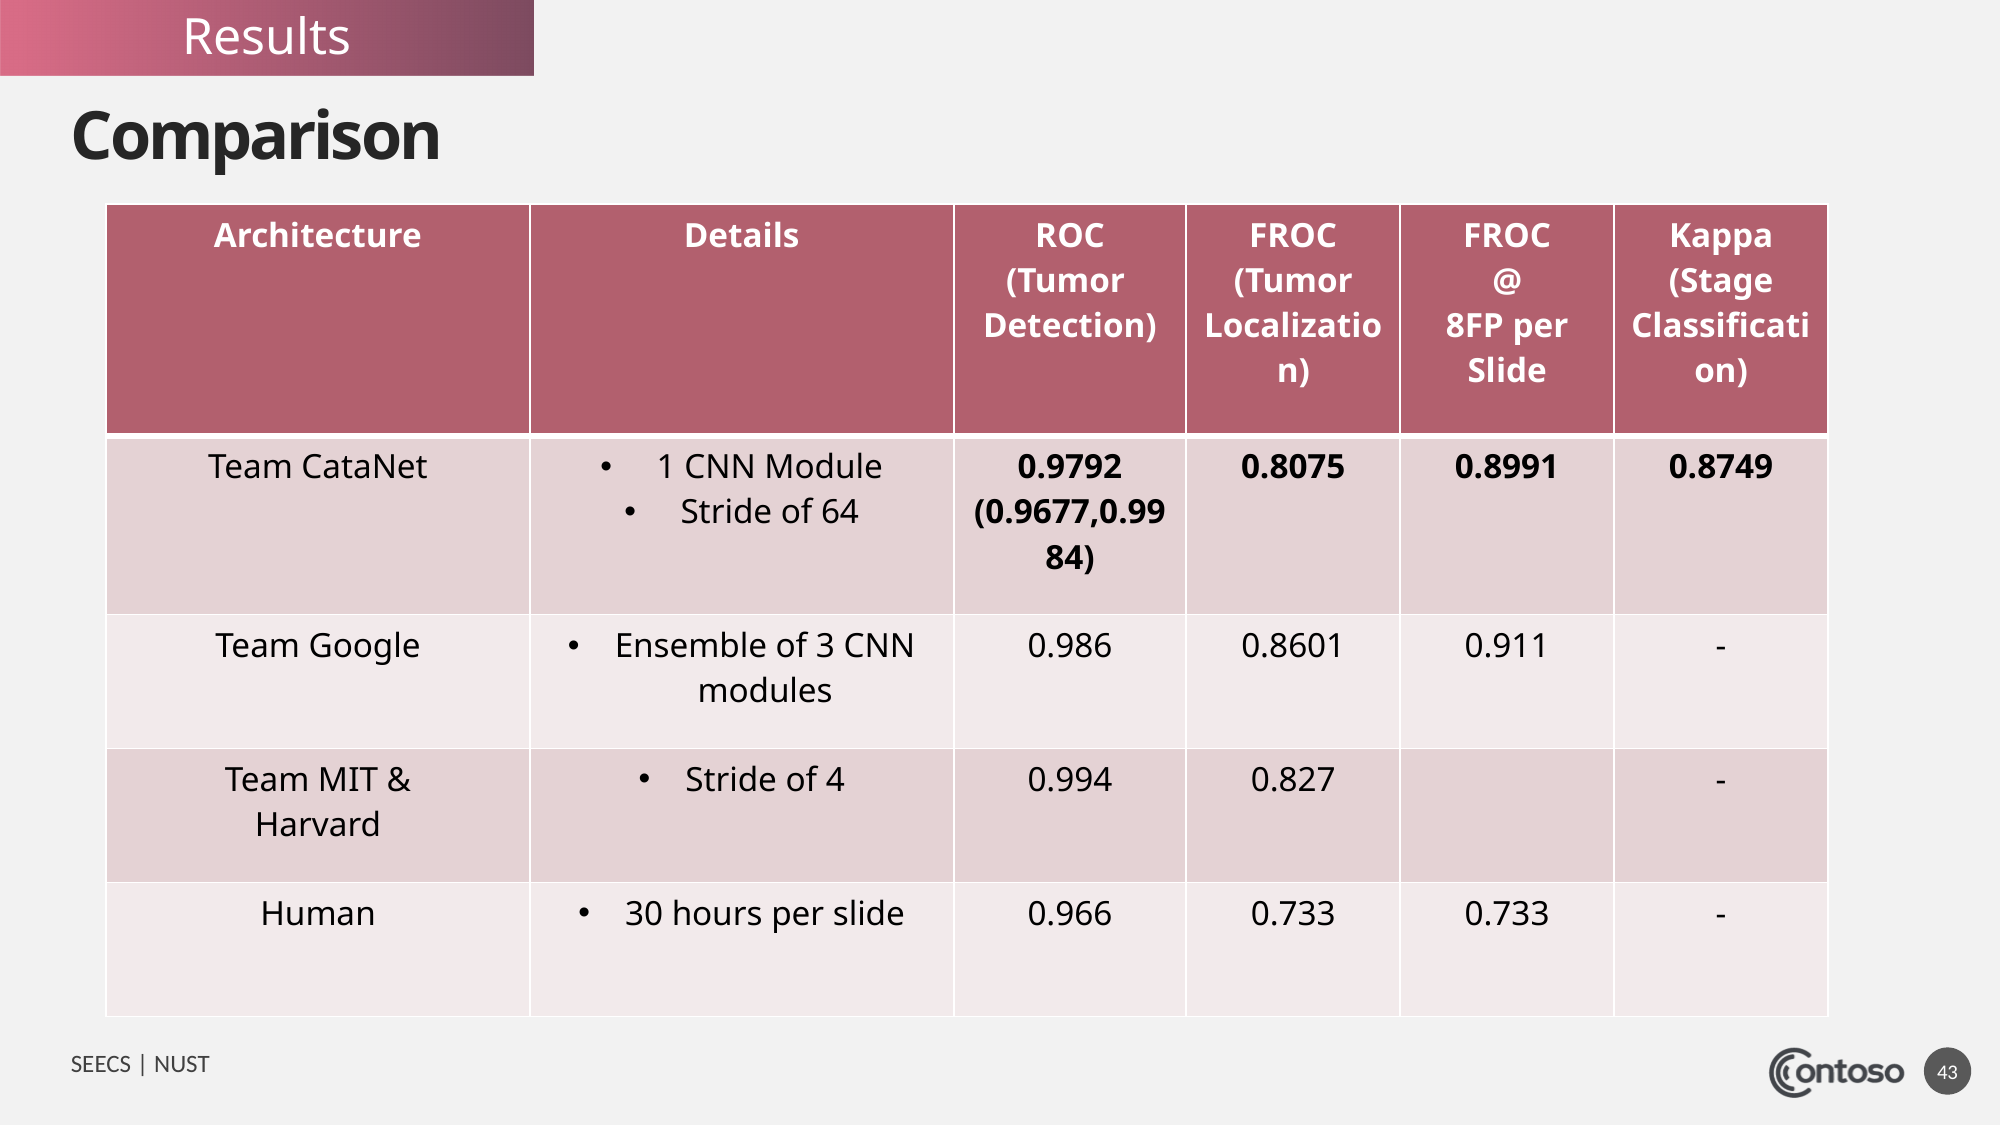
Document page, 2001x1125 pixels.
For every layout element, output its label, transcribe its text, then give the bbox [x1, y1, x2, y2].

table_cell 0.911 [1401, 615, 1613, 748]
table_cell - [1615, 883, 1827, 1016]
table_cell 0.733 [1187, 883, 1399, 1016]
table_header Kappa (Stage Classification) [1615, 205, 1827, 433]
table_cell 0.8749 [1615, 439, 1827, 614]
table_header FROC @ 8FP per Slide [1401, 205, 1613, 433]
table_cell Team CataNet [107, 439, 529, 614]
table_cell 0.9792 (0.9677,0.9984) [955, 439, 1185, 614]
title Comparison [70, 102, 1930, 174]
table_header Details [531, 205, 953, 433]
table_cell Stride of 4 [531, 749, 953, 882]
table_cell 0.8601 [1187, 615, 1399, 748]
table_cell - [1615, 749, 1827, 882]
table_cell 0.8991 [1401, 439, 1613, 614]
picture [0, 0, 534, 76]
table_cell Ensemble of 3 CNN modules [531, 615, 953, 748]
table_cell Human [107, 883, 529, 1016]
table_cell 1 CNN Module Stride of 64 [531, 439, 953, 614]
table_cell Team Google [107, 615, 529, 748]
table_cell Team MIT & Harvard [107, 749, 529, 882]
table_cell - [1615, 615, 1827, 748]
footer SEECS | NUST [70, 1044, 746, 1082]
table_header FROC (Tumor Localization) [1187, 205, 1399, 433]
table_cell 0.986 [955, 615, 1185, 748]
table_cell 30 hours per slide [531, 883, 953, 1016]
table_header Architecture [107, 205, 529, 433]
table_cell 0.827 [1187, 749, 1399, 882]
table_cell 0.733 [1401, 883, 1613, 1016]
table_cell 0.8075 [1187, 439, 1399, 614]
slide_number 43 [1923, 1047, 1972, 1095]
table_header ROC (Tumor Detection) [955, 205, 1185, 433]
table_cell [1401, 749, 1613, 882]
table_cell 0.994 [955, 749, 1185, 882]
table_cell 0.966 [955, 883, 1185, 1016]
